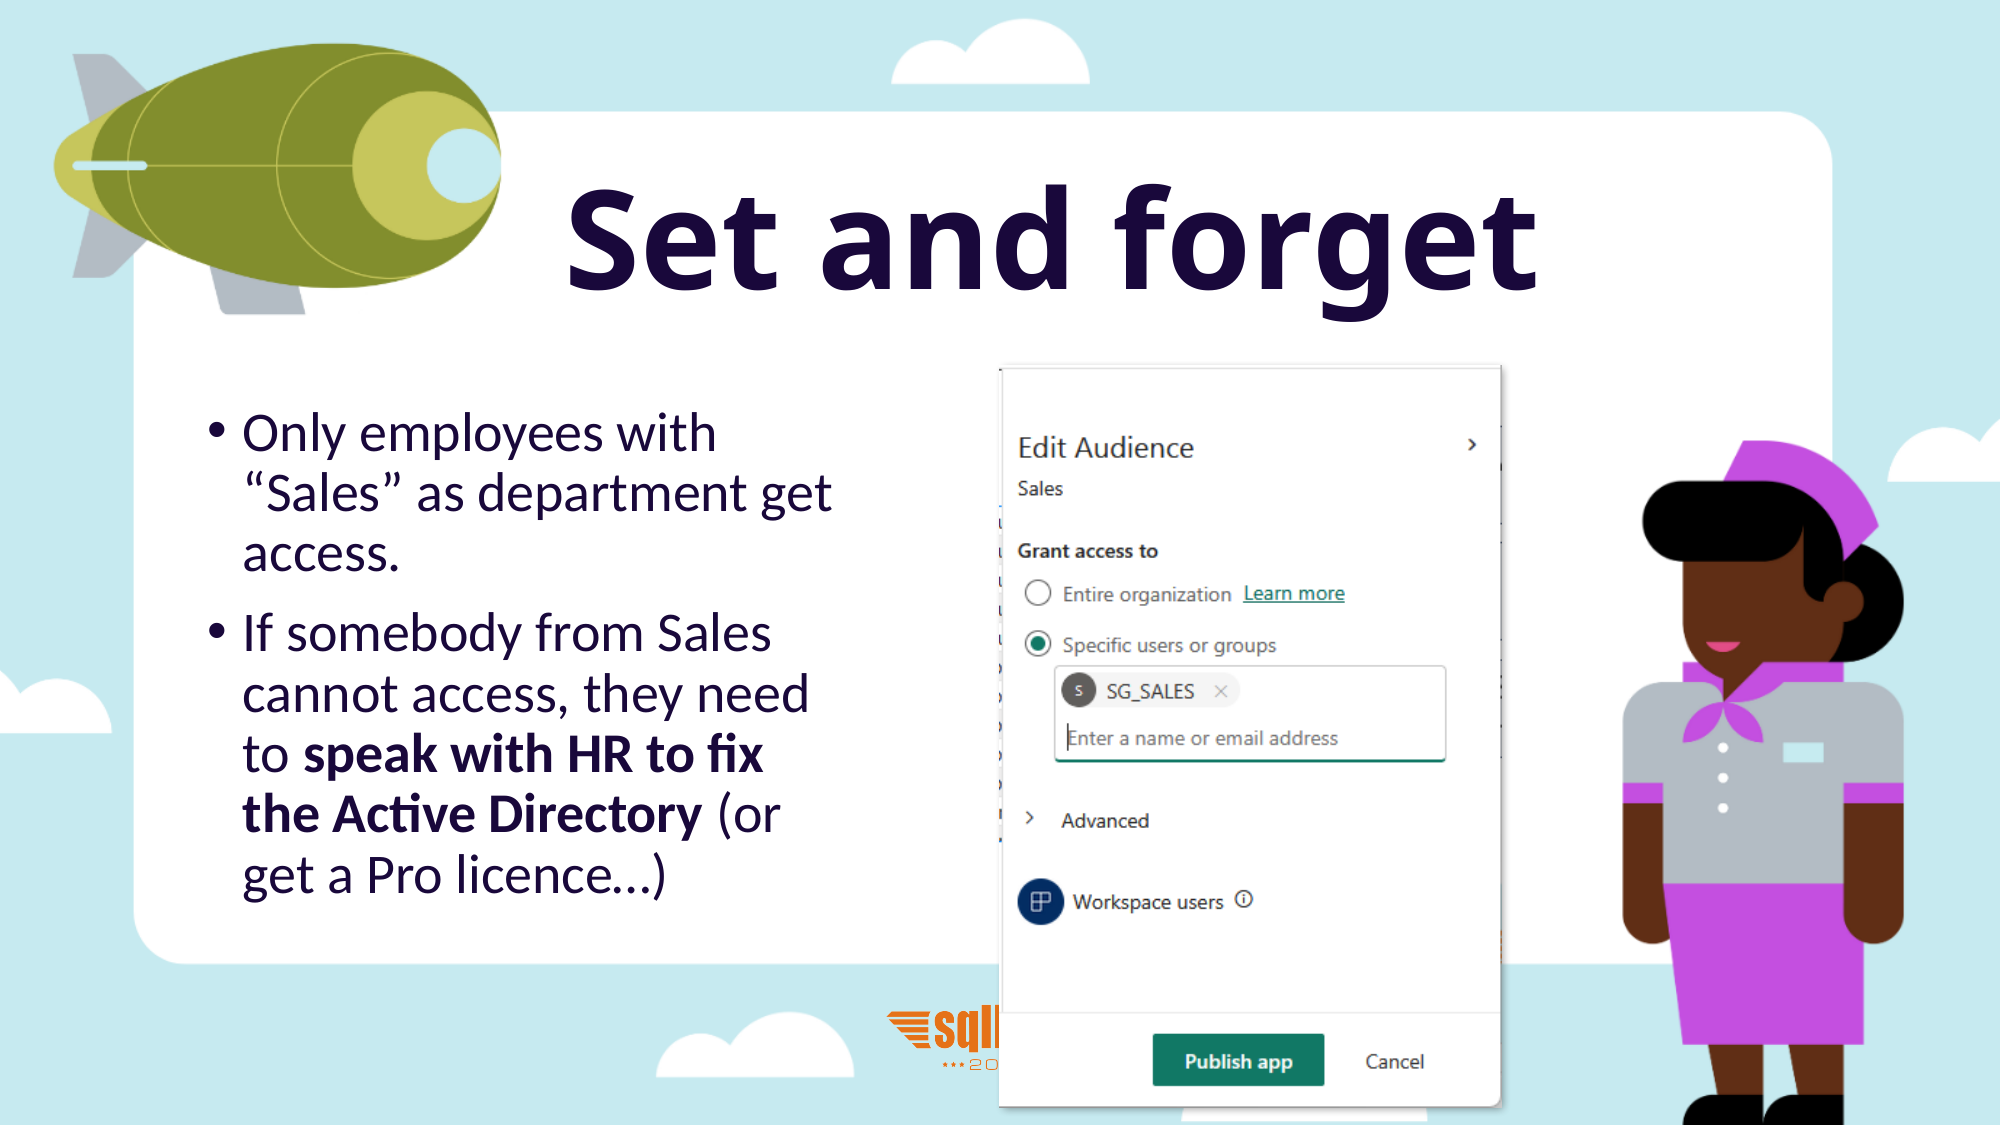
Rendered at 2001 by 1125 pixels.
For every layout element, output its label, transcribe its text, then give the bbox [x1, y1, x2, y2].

title Set and forget [549, 136, 1763, 354]
list Only employees with “Sales” as department get access. If somebody from Sales cannot access, they need to speak with HR to fix the Active Directory (or get a Pro licence…) [192, 395, 857, 918]
picture [0, 0, 2000, 1125]
